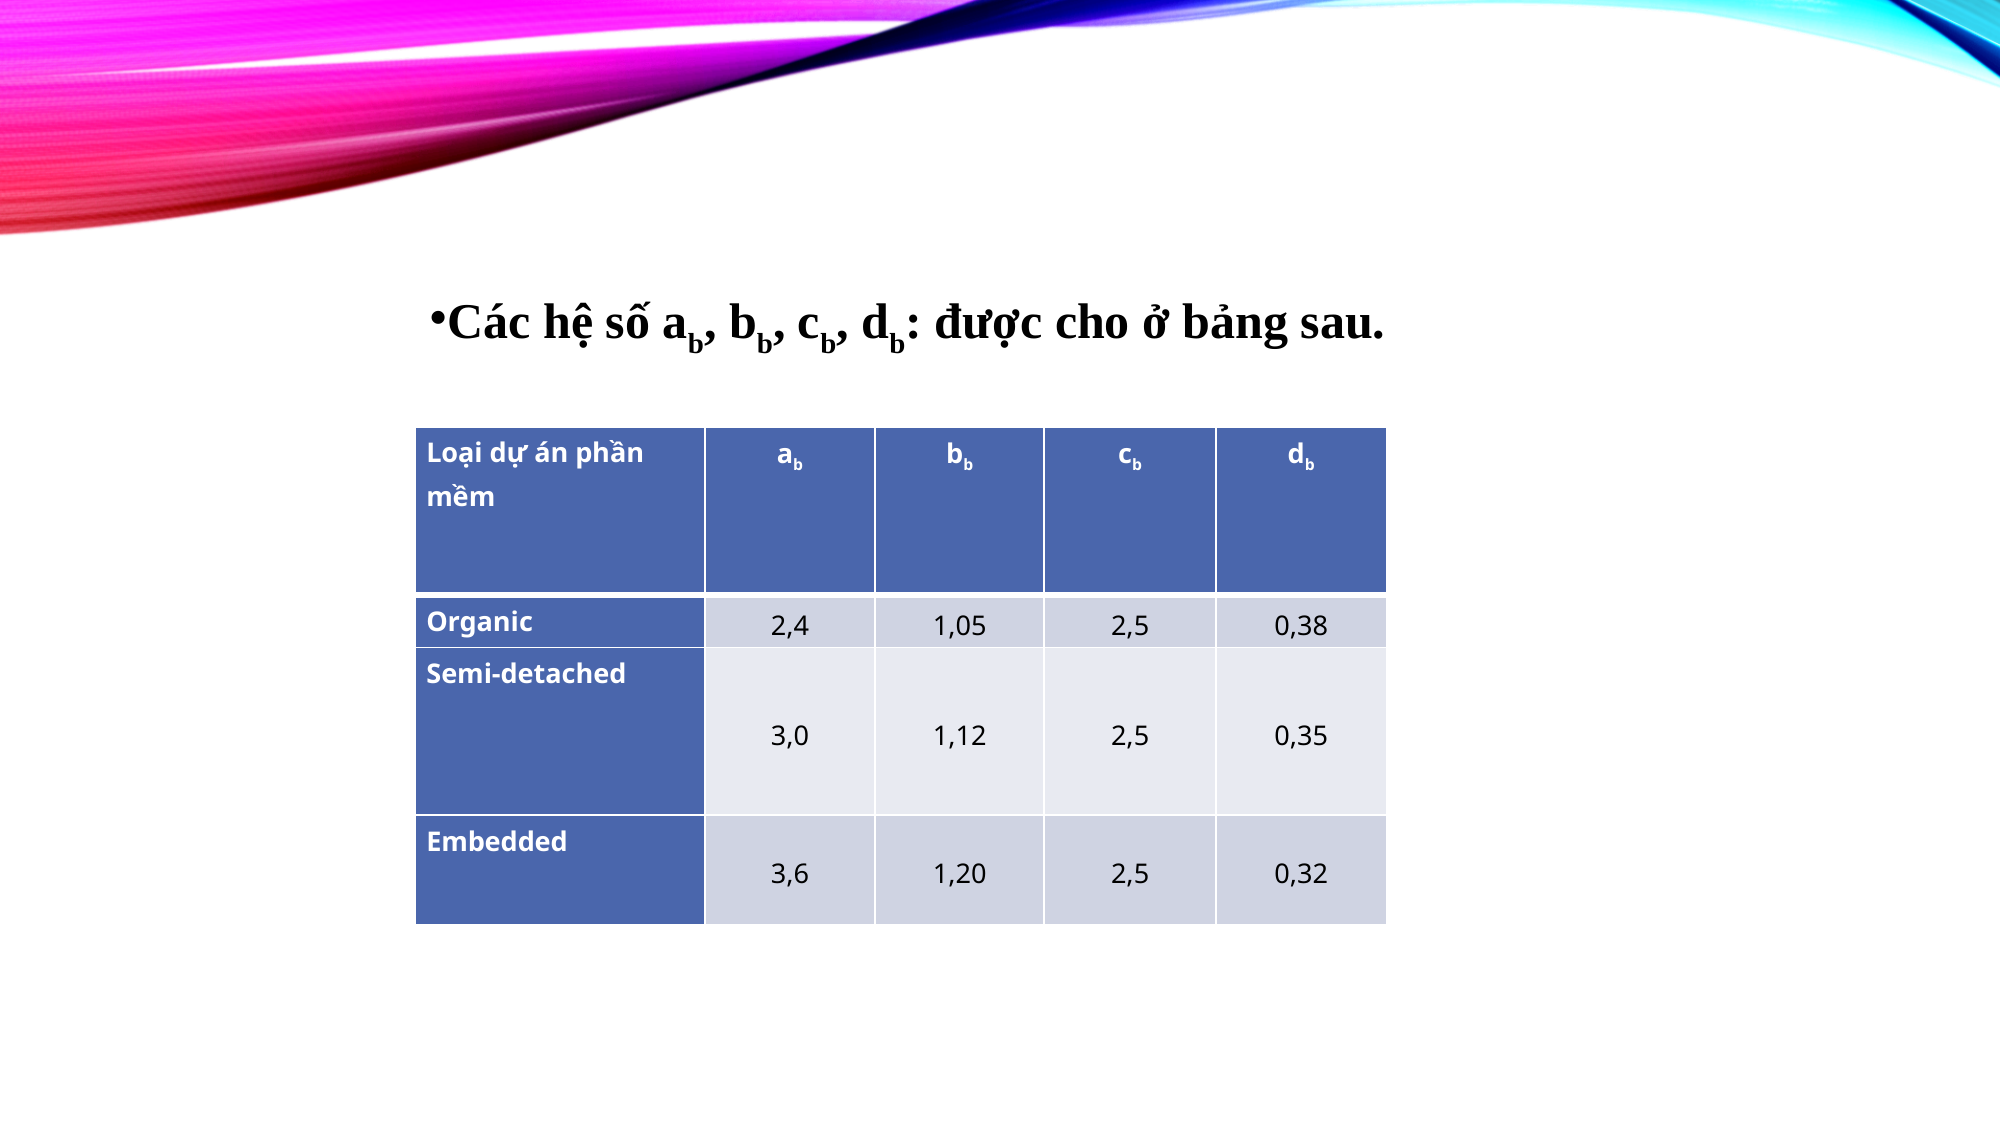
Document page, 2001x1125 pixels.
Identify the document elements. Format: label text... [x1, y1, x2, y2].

table_cell 0,38 [1217, 598, 1386, 647]
table_cell 2,5 [1045, 598, 1215, 647]
table_cell 2,5 [1045, 816, 1215, 924]
table_header db [1217, 428, 1386, 592]
picture [1910, 0, 2000, 45]
table_cell 3,0 [706, 648, 874, 814]
table_cell 0,32 [1217, 816, 1386, 924]
table_cell 1,05 [876, 598, 1043, 647]
table_cell 0,35 [1217, 648, 1386, 814]
picture [0, 0, 2000, 237]
table_header bb [876, 428, 1043, 592]
table_header ab [706, 428, 874, 592]
table_cell Semi-detached [416, 648, 704, 814]
table_cell 1,12 [876, 648, 1043, 814]
table_cell 2,4 [706, 598, 874, 647]
table_cell 1,20 [876, 816, 1043, 924]
table_header cb [1045, 428, 1215, 592]
table_header Loại dự án phần mềm [416, 428, 704, 592]
text_box Các hệ số ab, bb, cb, db: được cho ở bảng sau. [414, 280, 1495, 367]
table_cell Embedded [416, 816, 704, 924]
table_cell 2,5 [1045, 648, 1215, 814]
picture [1890, 0, 2000, 75]
table_cell 3,6 [706, 816, 874, 924]
table_cell Organic [416, 598, 704, 647]
